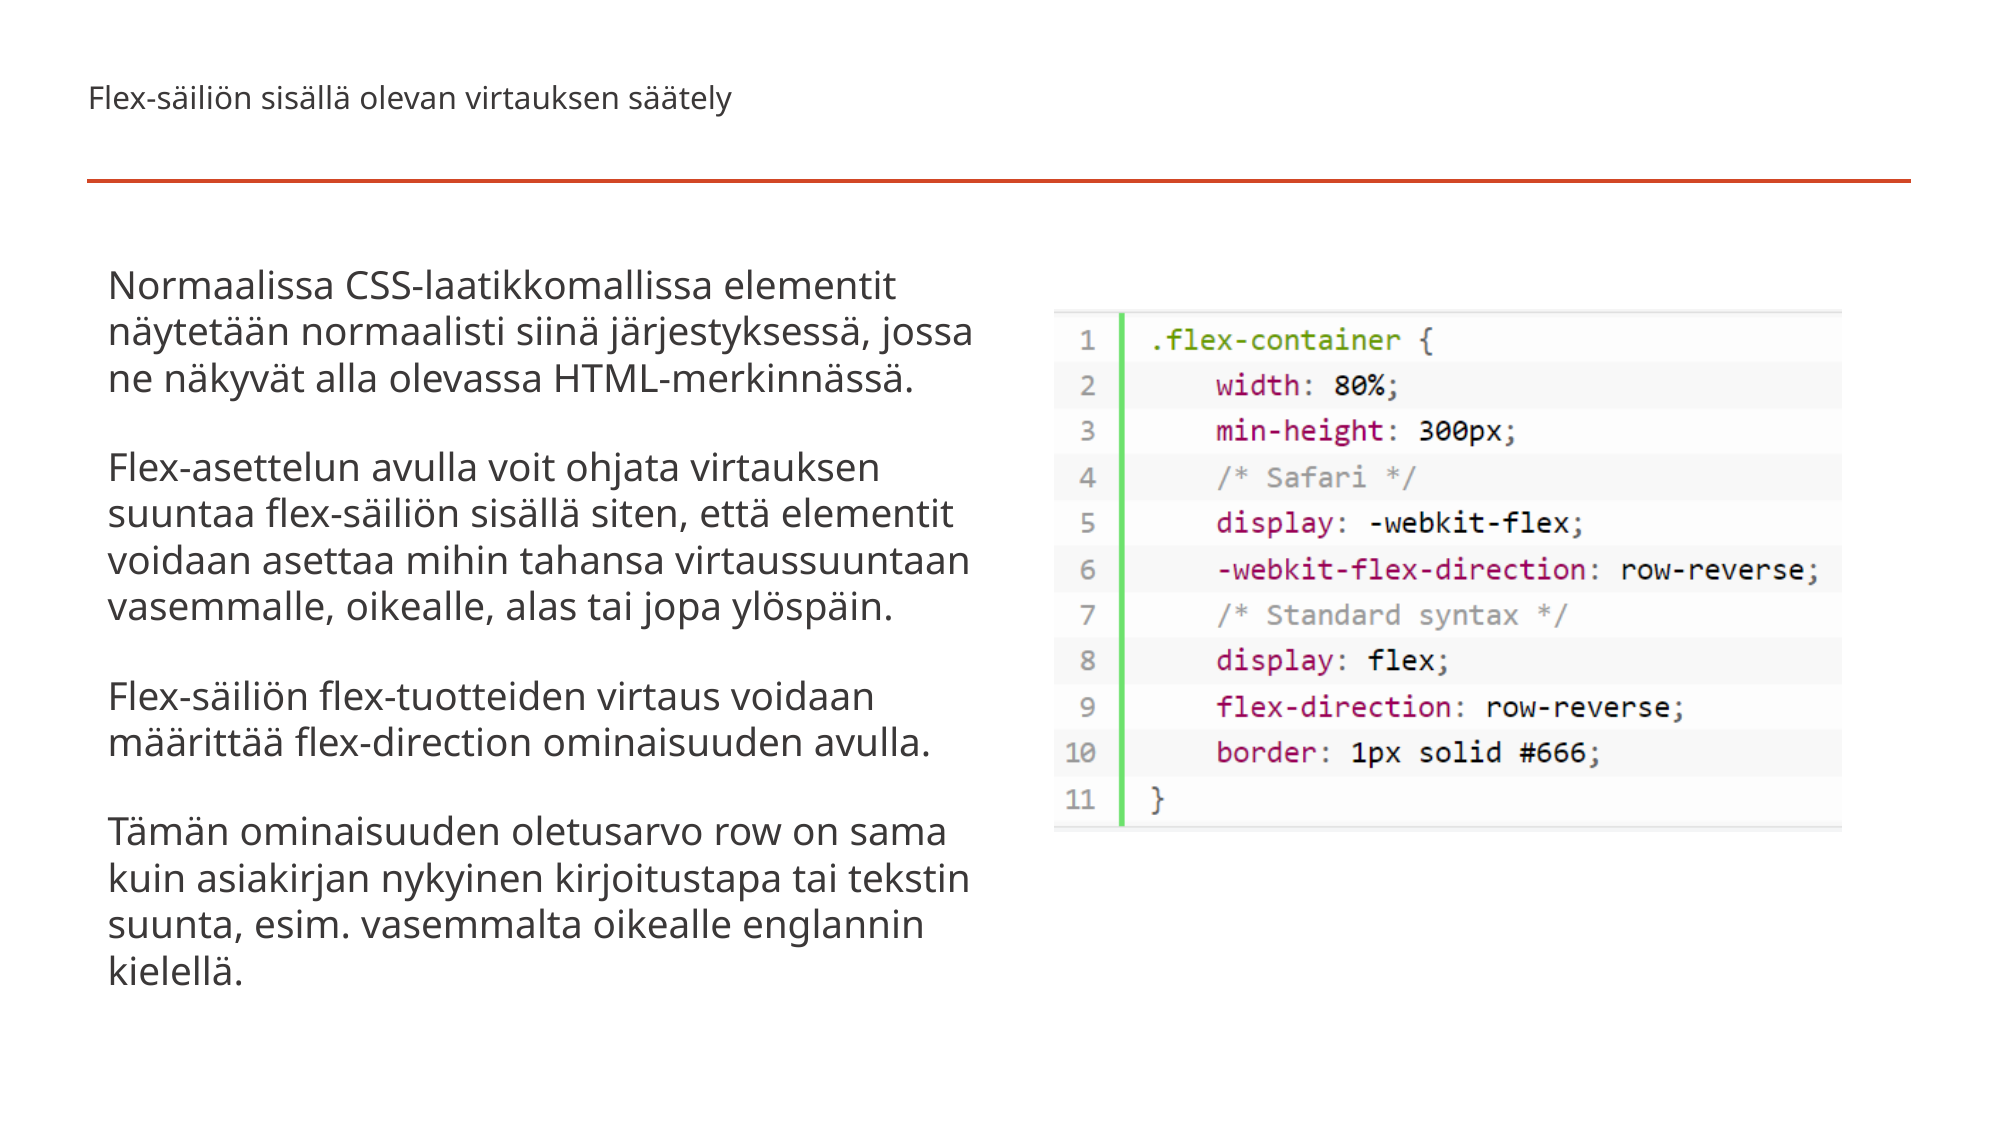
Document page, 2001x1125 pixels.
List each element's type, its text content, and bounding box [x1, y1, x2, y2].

title Flex-säiliön sisällä olevan virtauksen säätely [72, 70, 1912, 163]
list Normaalissa CSS-laatikkomallissa elementit näytetään normaalisti siinä järjestyksessä, jossa ne näkyvät alla olevassa HTML-merkinnässä. Flex-asettelun avulla voit ohjata virtauksen suuntaa flex-säiliön sisällä siten, että elementit voidaan asettaa mihin tahansa virtaussuuntaan vasemmalle, oikealle, alas tai jopa ylöspäin. Flex-säiliön flex-tuotteiden virtaus voidaan määrittää flex-direction ominaisuuden avulla. Tämän ominaisuuden oletusarvo row on sama kuin asiakirjan nykyinen kirjoitustapa tai tekstin suunta, esim. vasemmalta oikealle englannin kielellä. [92, 252, 994, 1086]
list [1054, 309, 1842, 833]
